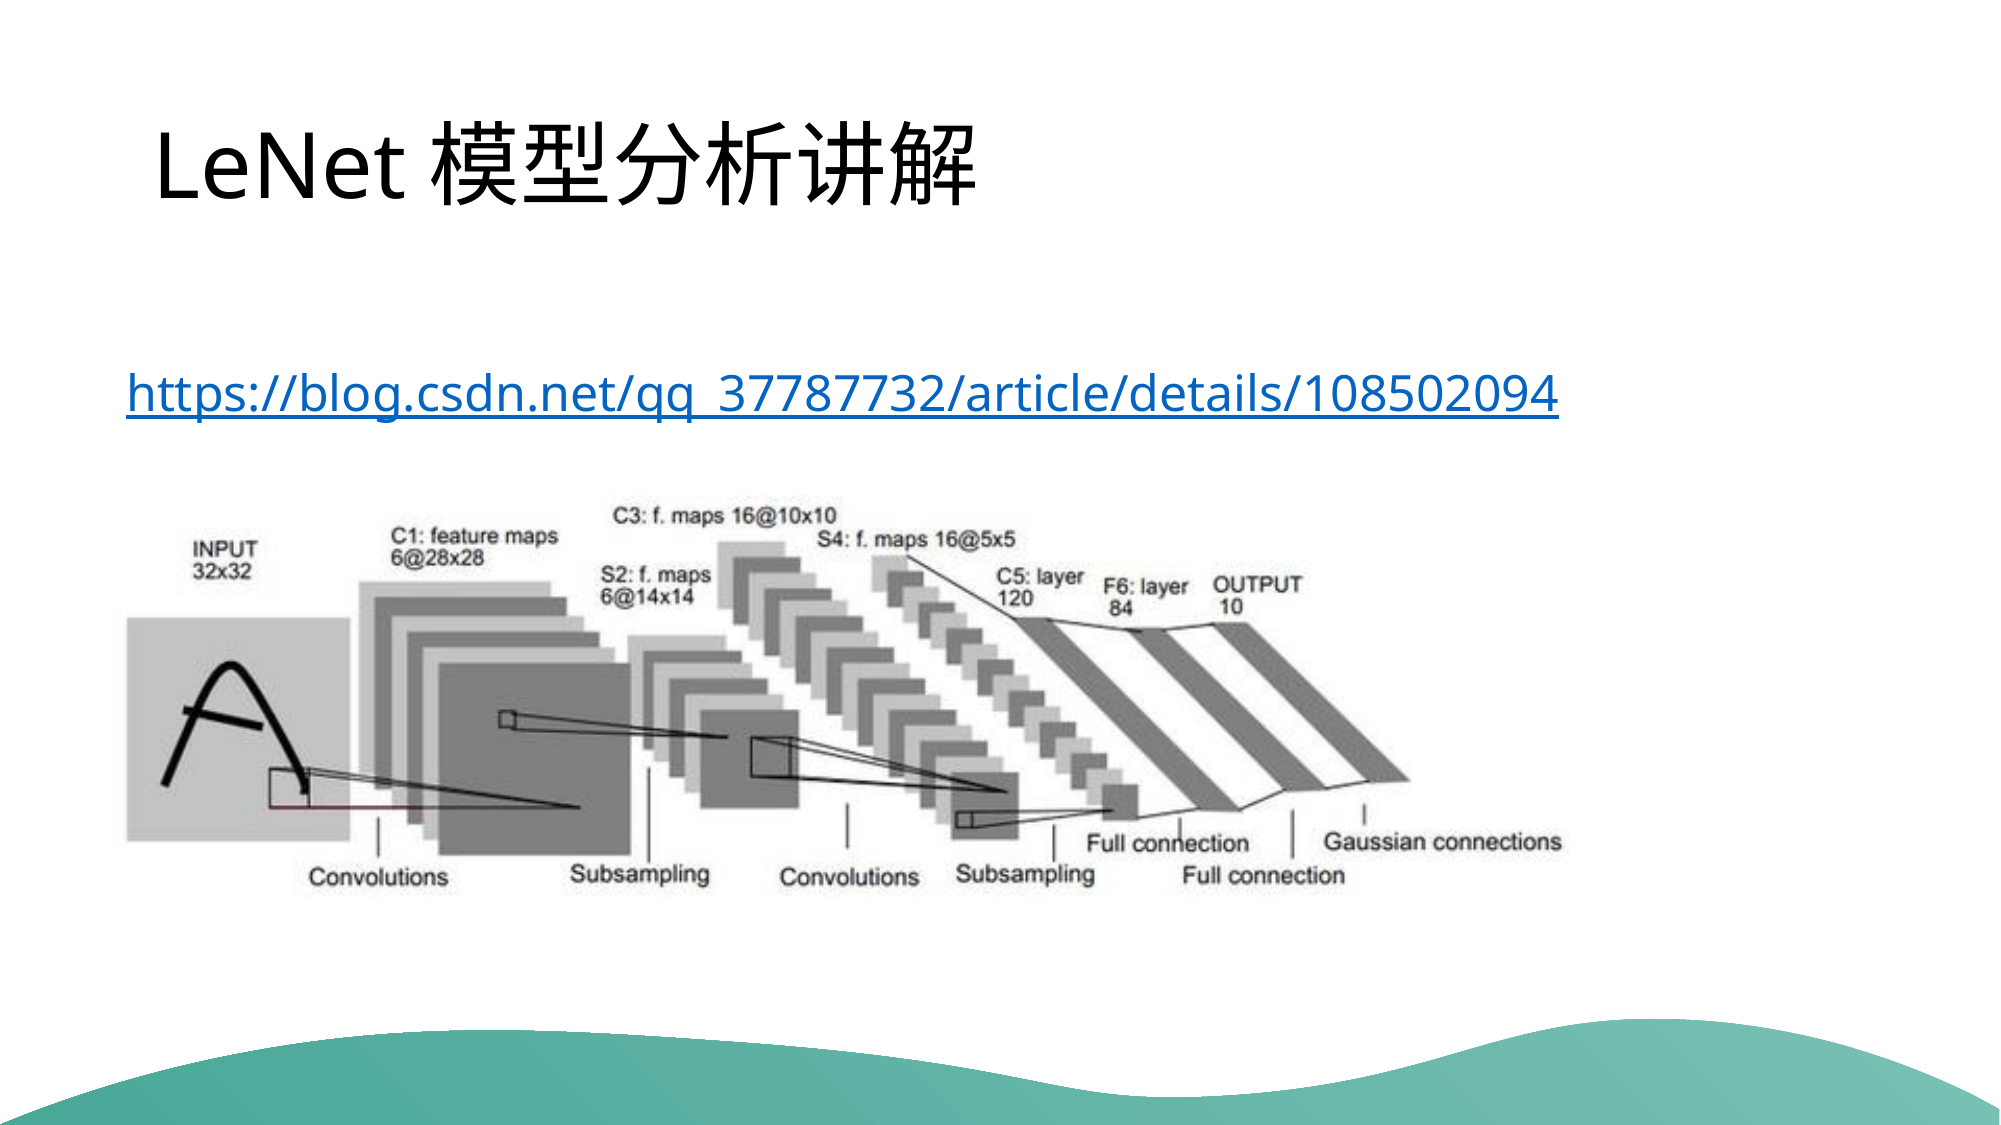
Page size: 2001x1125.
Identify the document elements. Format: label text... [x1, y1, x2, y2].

list https://blog.csdn.net/qq_37787732/article/details/108502094 [111, 354, 1611, 889]
title LeNet模型分析讲解 [137, 59, 1863, 278]
picture [110, 495, 1570, 889]
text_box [0, 889, 2000, 1125]
